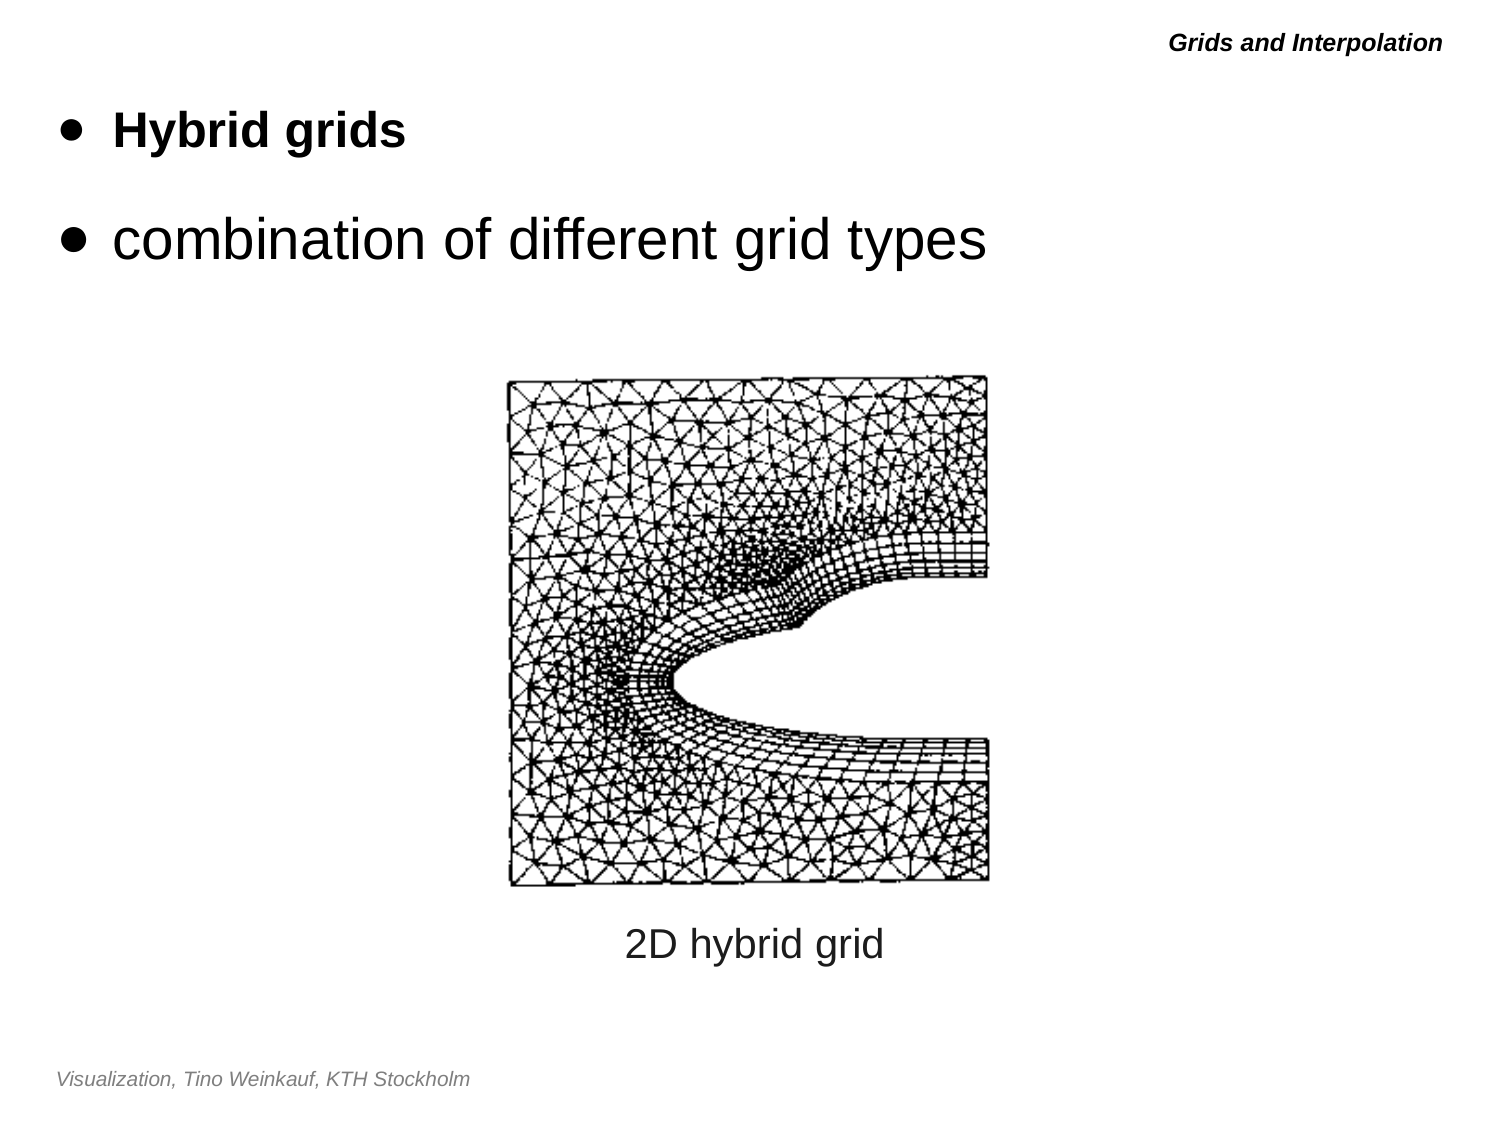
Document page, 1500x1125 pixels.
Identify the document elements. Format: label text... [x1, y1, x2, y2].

picture [474, 359, 1026, 900]
title Grids and Interpolation [237, 18, 1460, 67]
list Hybrid grids combination of different grid types [40, 89, 1460, 1036]
text_box 2D hybrid grid [587, 909, 913, 975]
